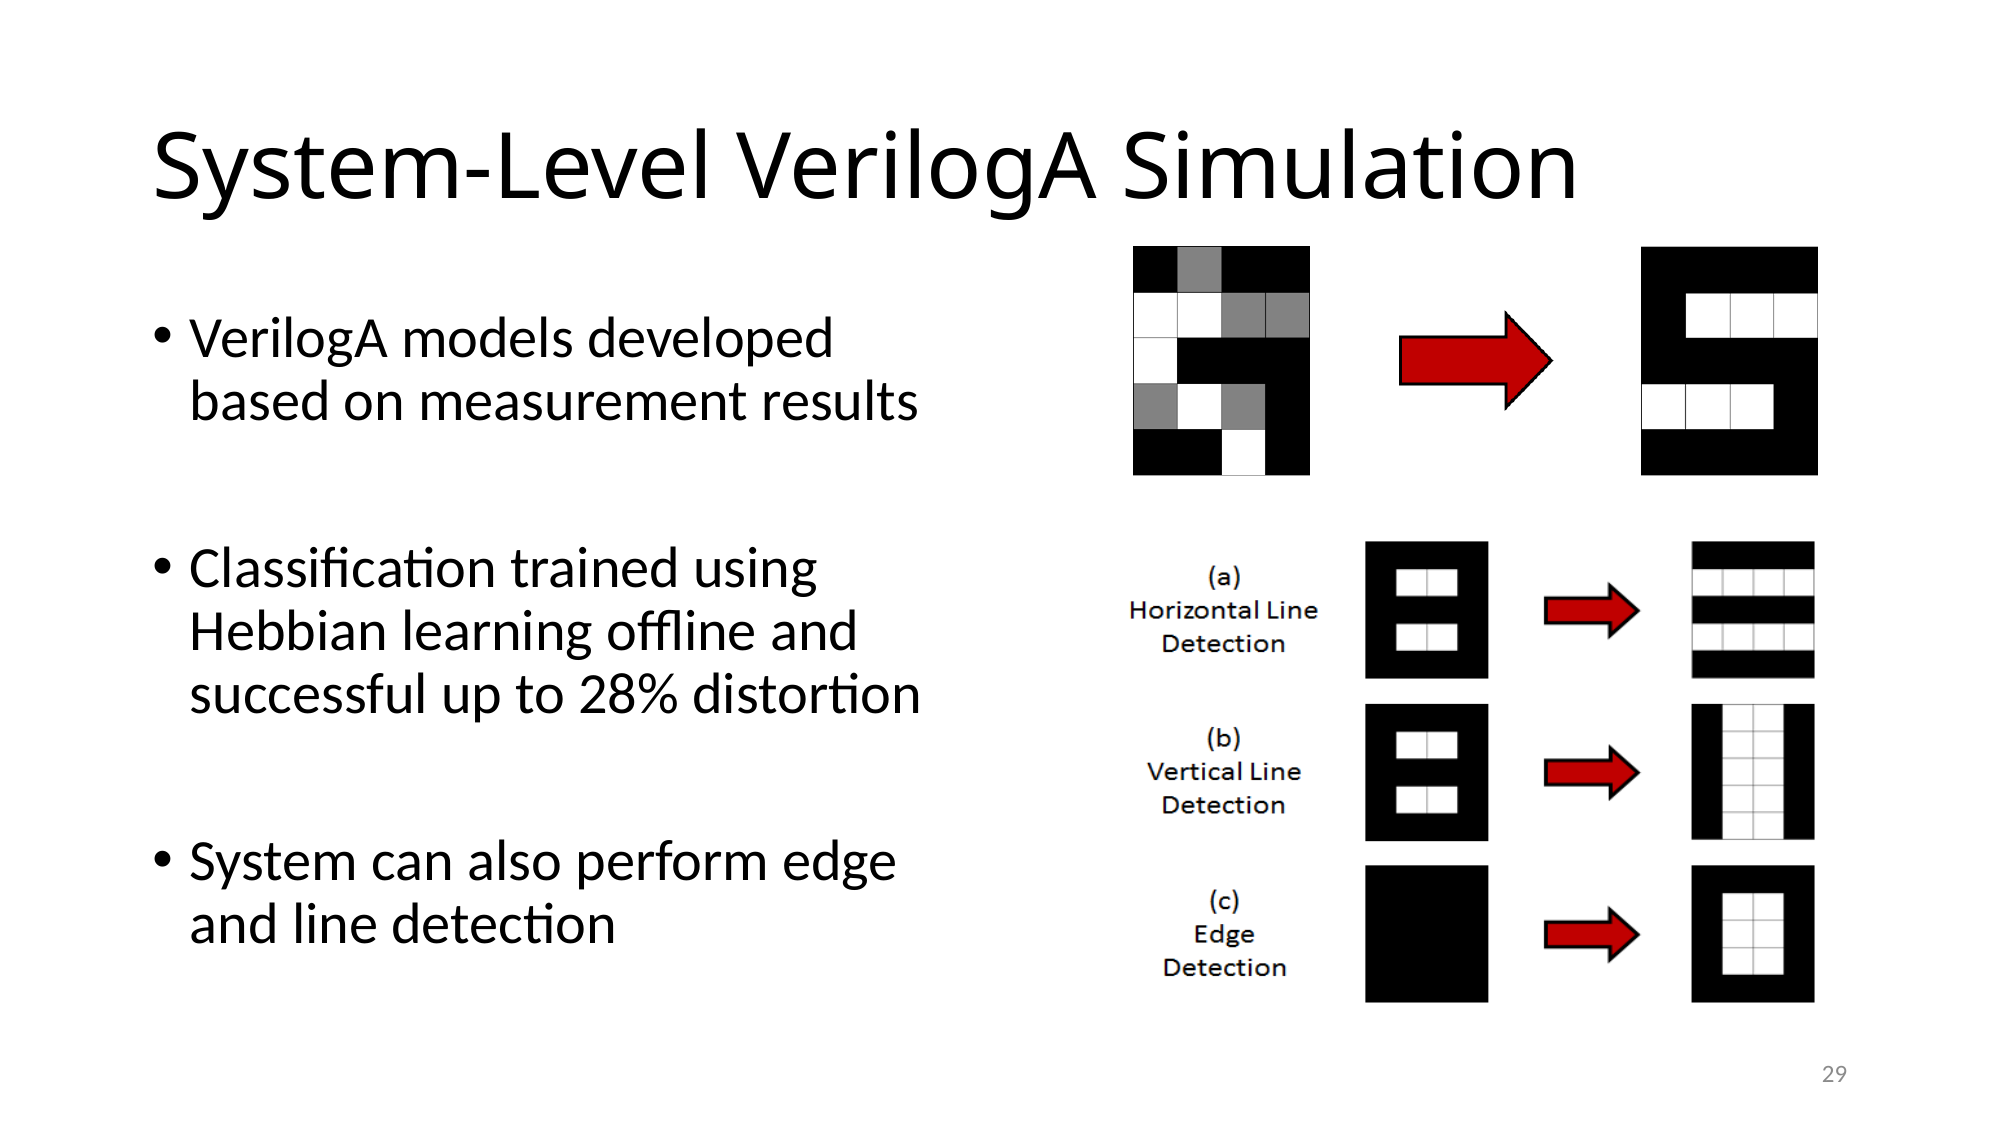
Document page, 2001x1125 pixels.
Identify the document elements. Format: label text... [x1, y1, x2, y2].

list VerilogA models developed based on measurement results Classification trained using Hebbian learning offline and successful up to 28% distortion System can also perform edge and line detection [137, 299, 988, 1014]
picture [1126, 538, 1816, 1014]
slide_number 29 [1412, 1042, 1863, 1103]
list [1126, 246, 1823, 477]
title System-Level VerilogA Simulation [137, 59, 1863, 278]
